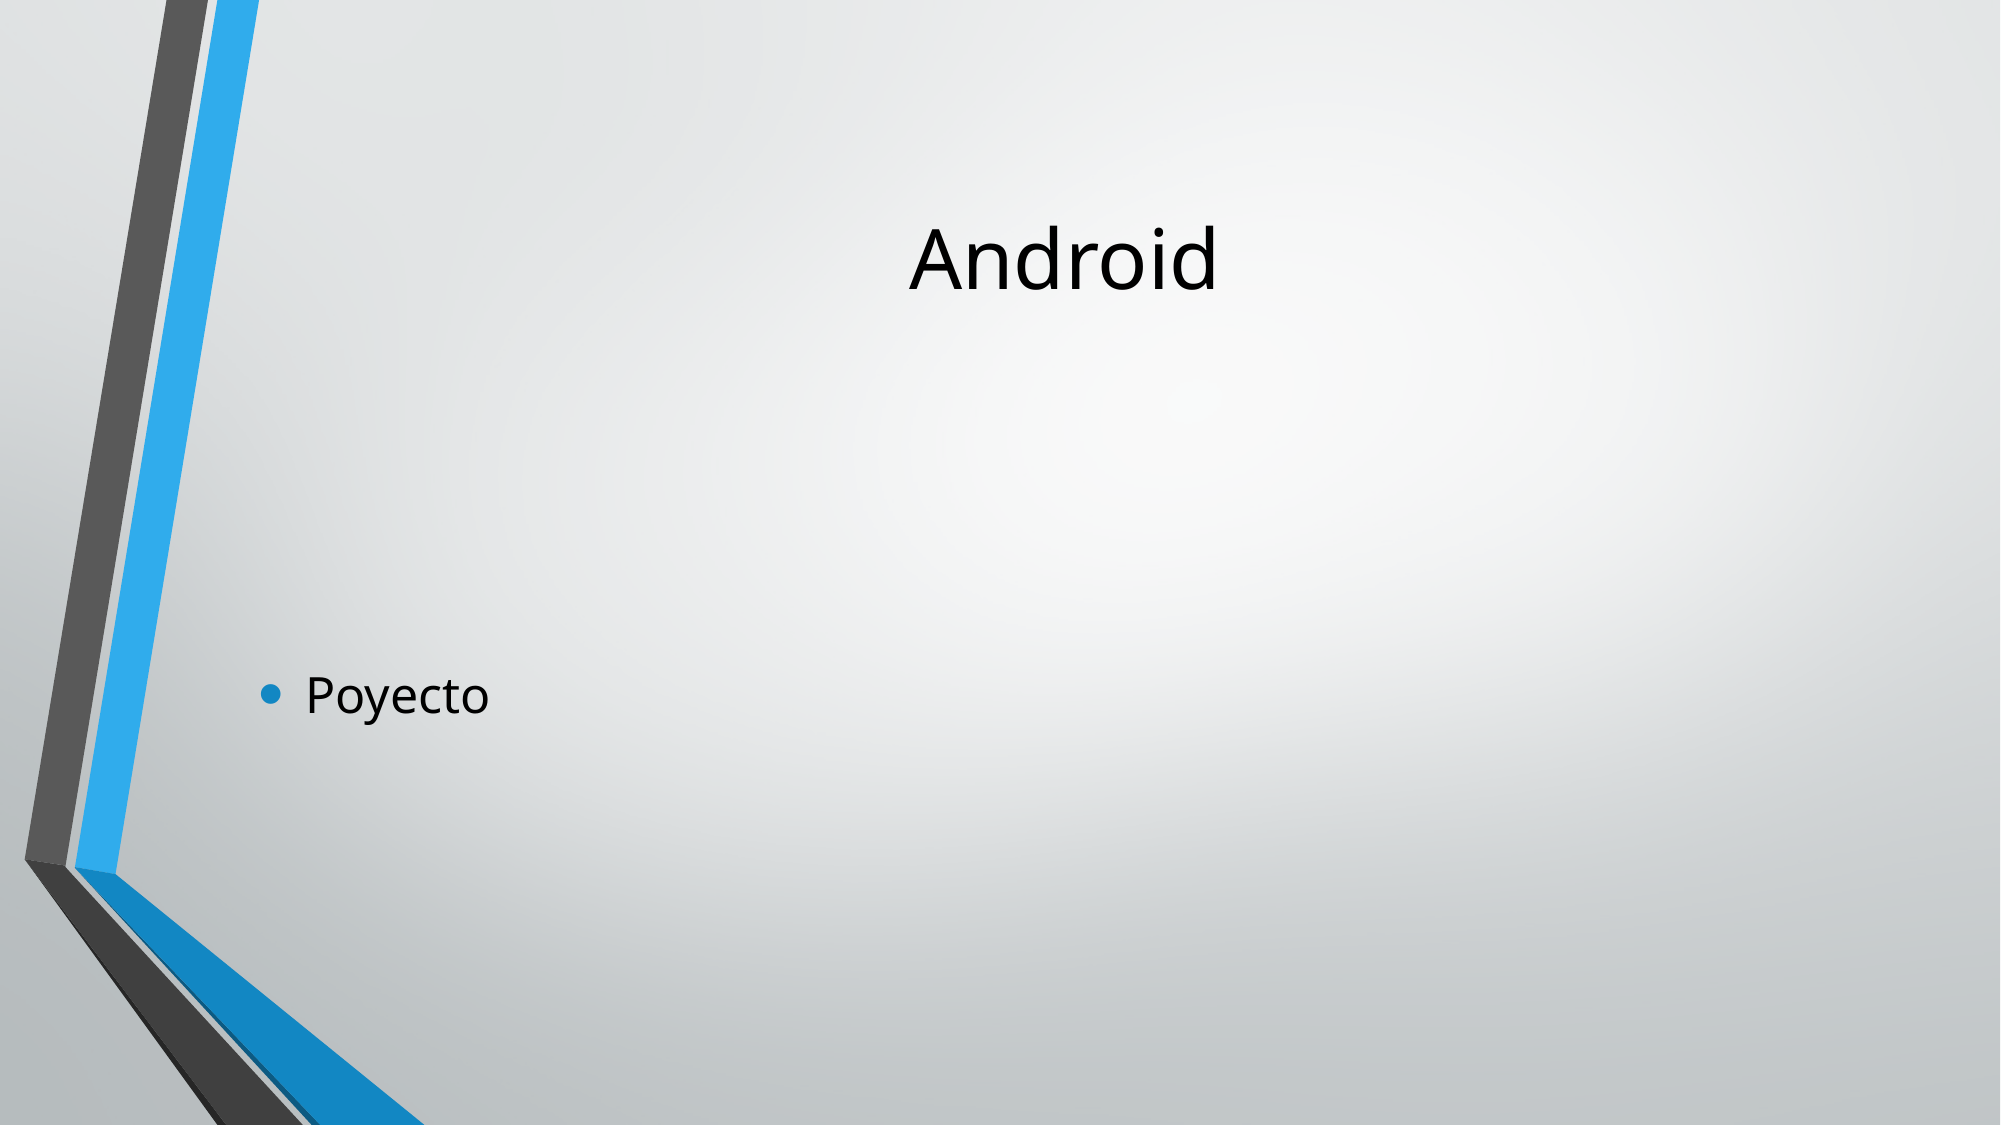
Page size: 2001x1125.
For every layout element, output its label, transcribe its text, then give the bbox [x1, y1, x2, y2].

list Poyecto [243, 437, 1887, 950]
title Android [243, 112, 1887, 400]
